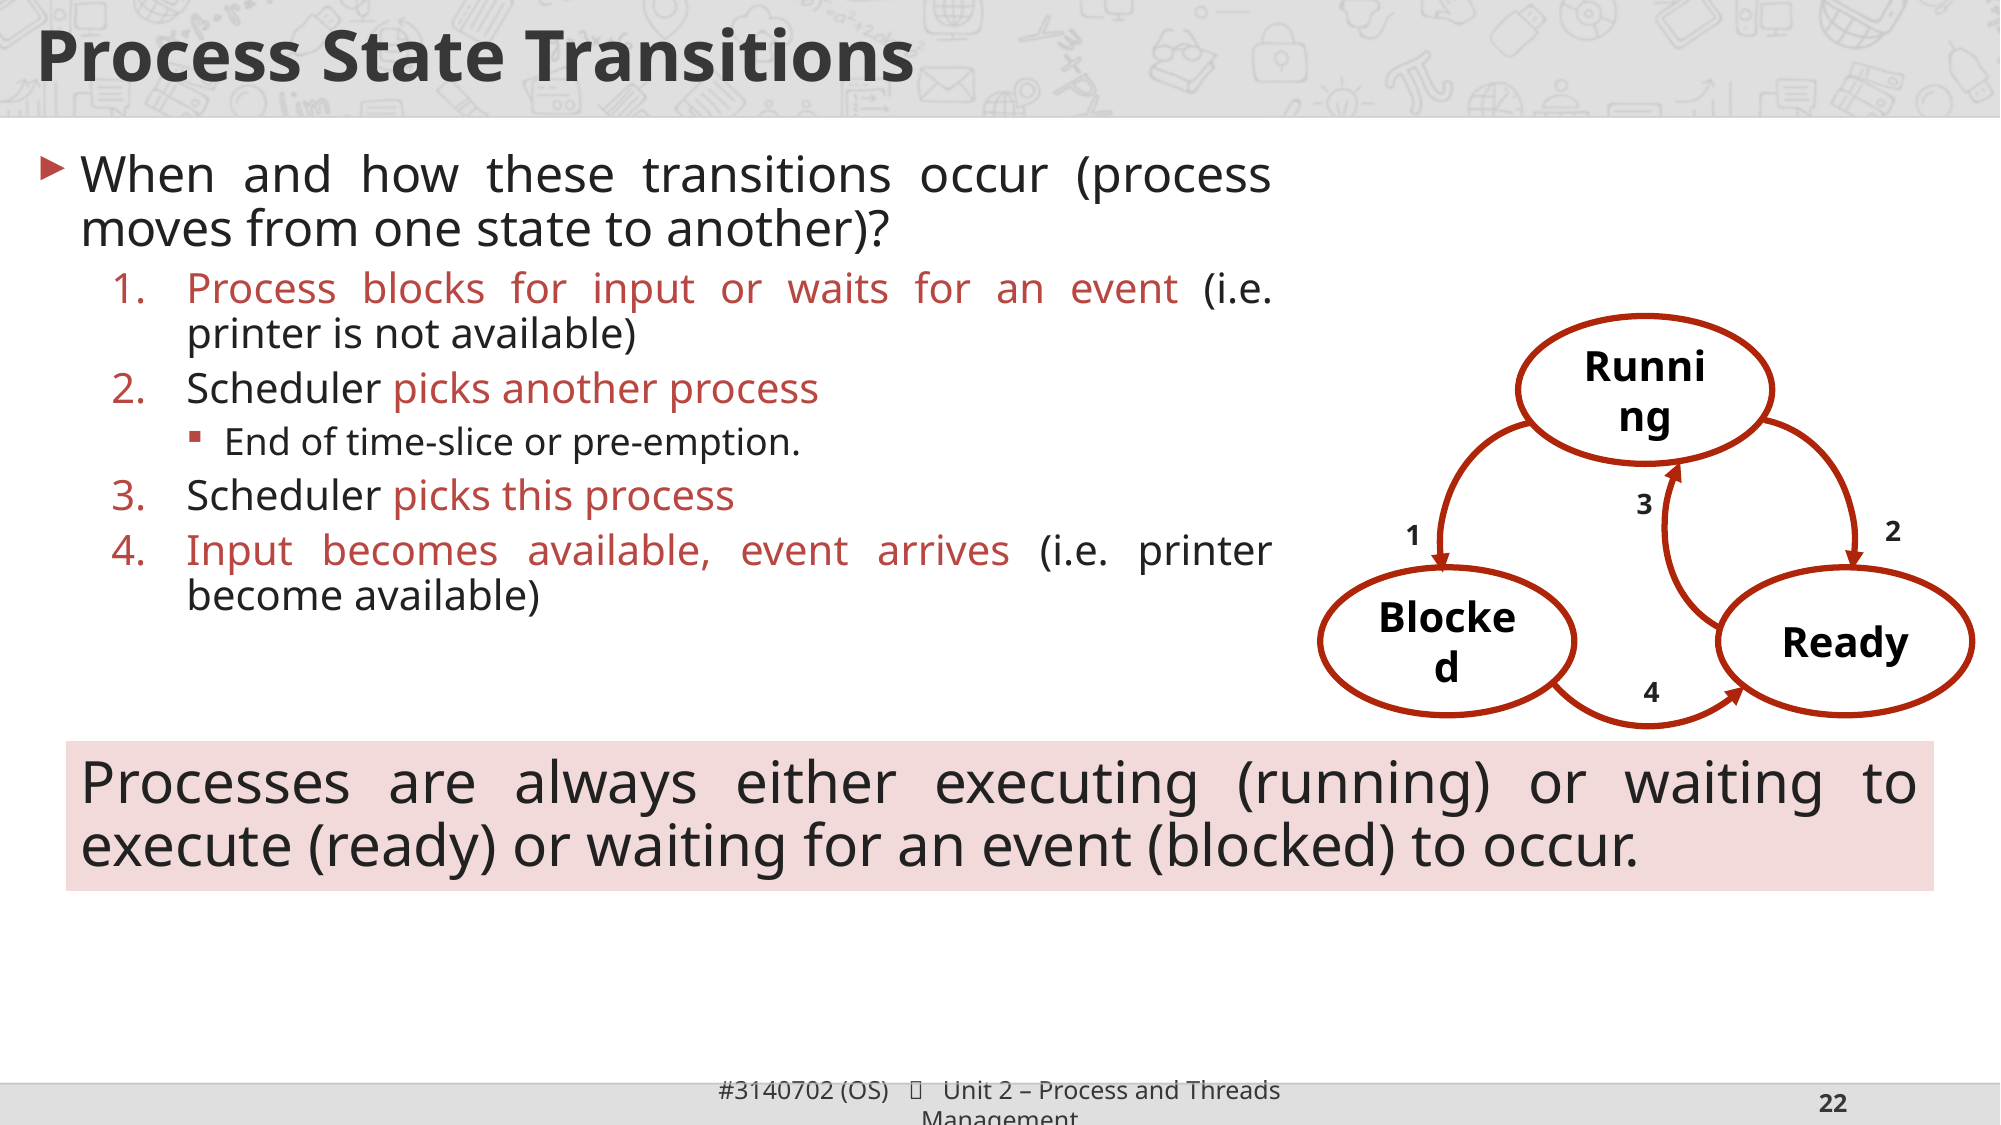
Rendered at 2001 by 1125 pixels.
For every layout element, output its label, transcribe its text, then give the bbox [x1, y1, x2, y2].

text_box 4 [1628, 666, 1664, 715]
text_box Running [1517, 314, 1774, 465]
list When and how these transitions occur (process moves from one state to another)? Process blocks for input or waits for an event (i.e. printer is not available) Scheduler picks another process End of time-slice or pre-emption. Scheduler picks this process Input becomes available, event arrives (i.e. printer become available) [21, 141, 1288, 1059]
text_box [1551, 597, 1745, 727]
text_box [1434, 422, 1556, 573]
text_box Blocked [1319, 566, 1576, 717]
text_box [1749, 419, 1861, 570]
text_box 2 [1870, 506, 1906, 555]
text_box Ready [1717, 566, 1974, 717]
text_box [1664, 462, 1780, 630]
text_box 1 [1390, 510, 1426, 559]
text_box Processes are always either executing (running) or waiting to execute (ready) or waiting for an event (blocked) to occur. [65, 741, 1934, 891]
title Process State Transitions [0, 0, 2000, 117]
text_box 3 [1621, 478, 1657, 528]
